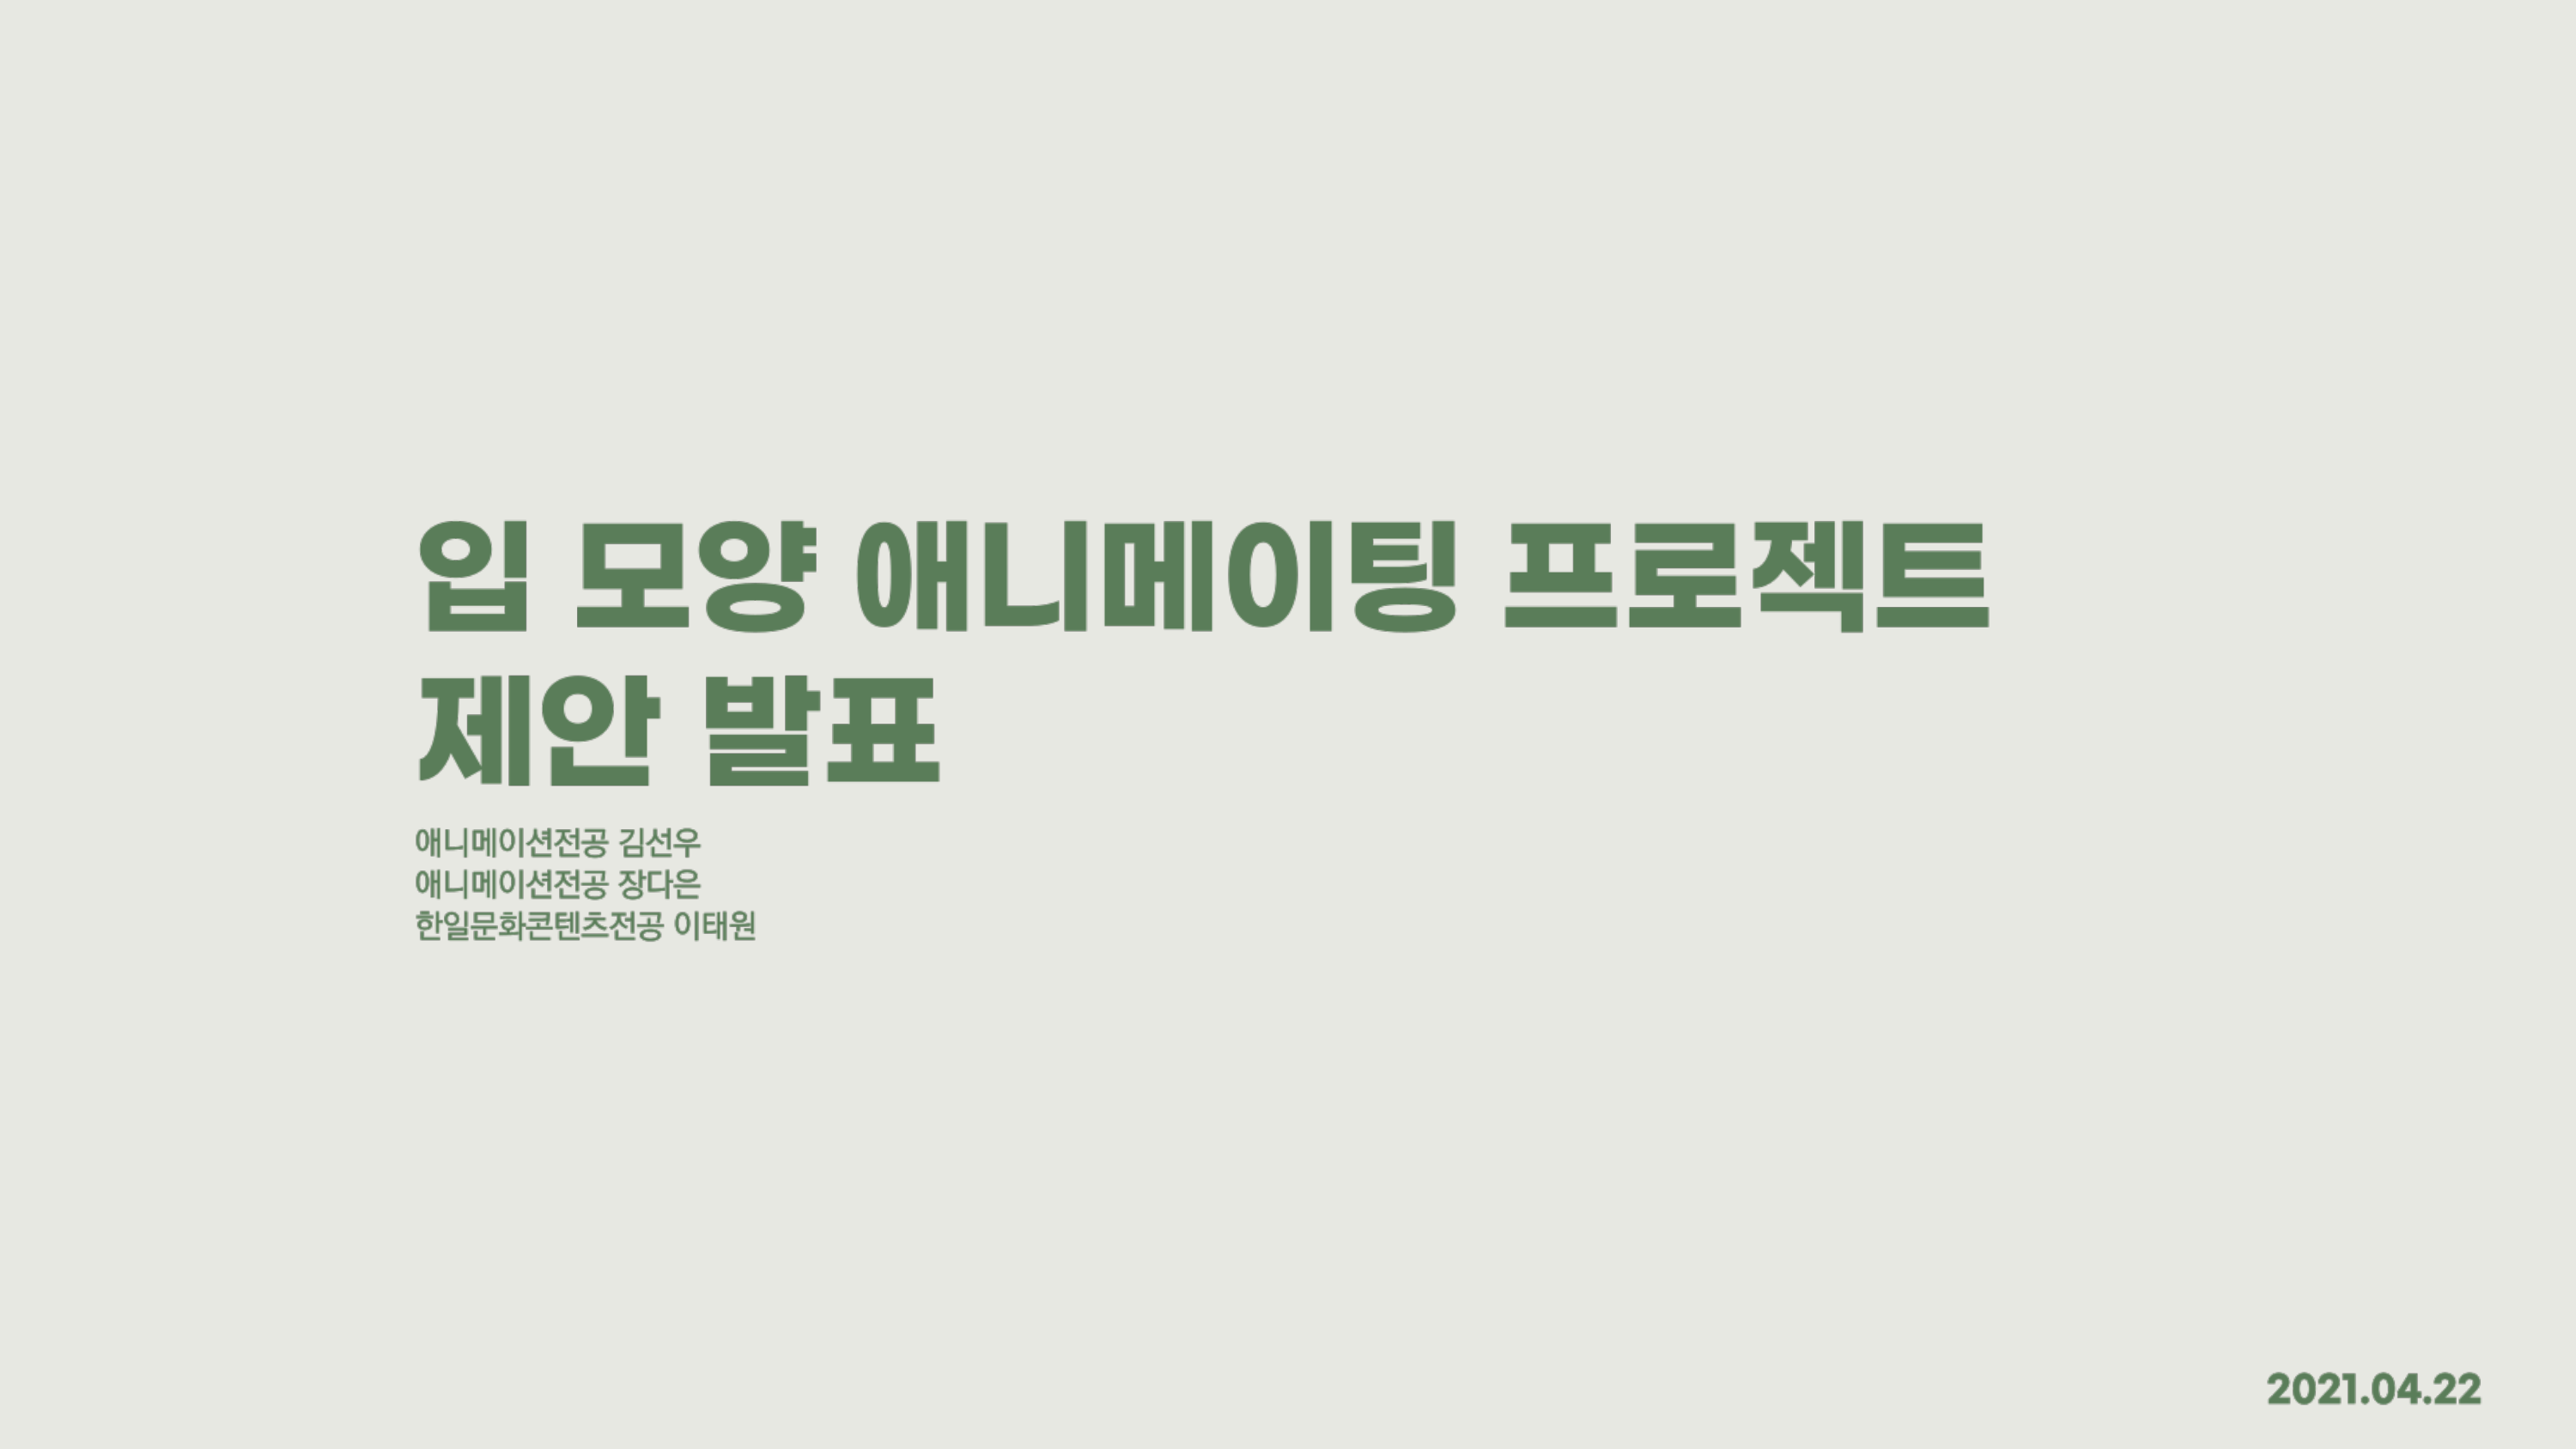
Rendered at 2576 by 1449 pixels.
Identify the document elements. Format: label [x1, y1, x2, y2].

picture [395, 480, 2090, 964]
picture [2249, 1361, 2502, 1428]
